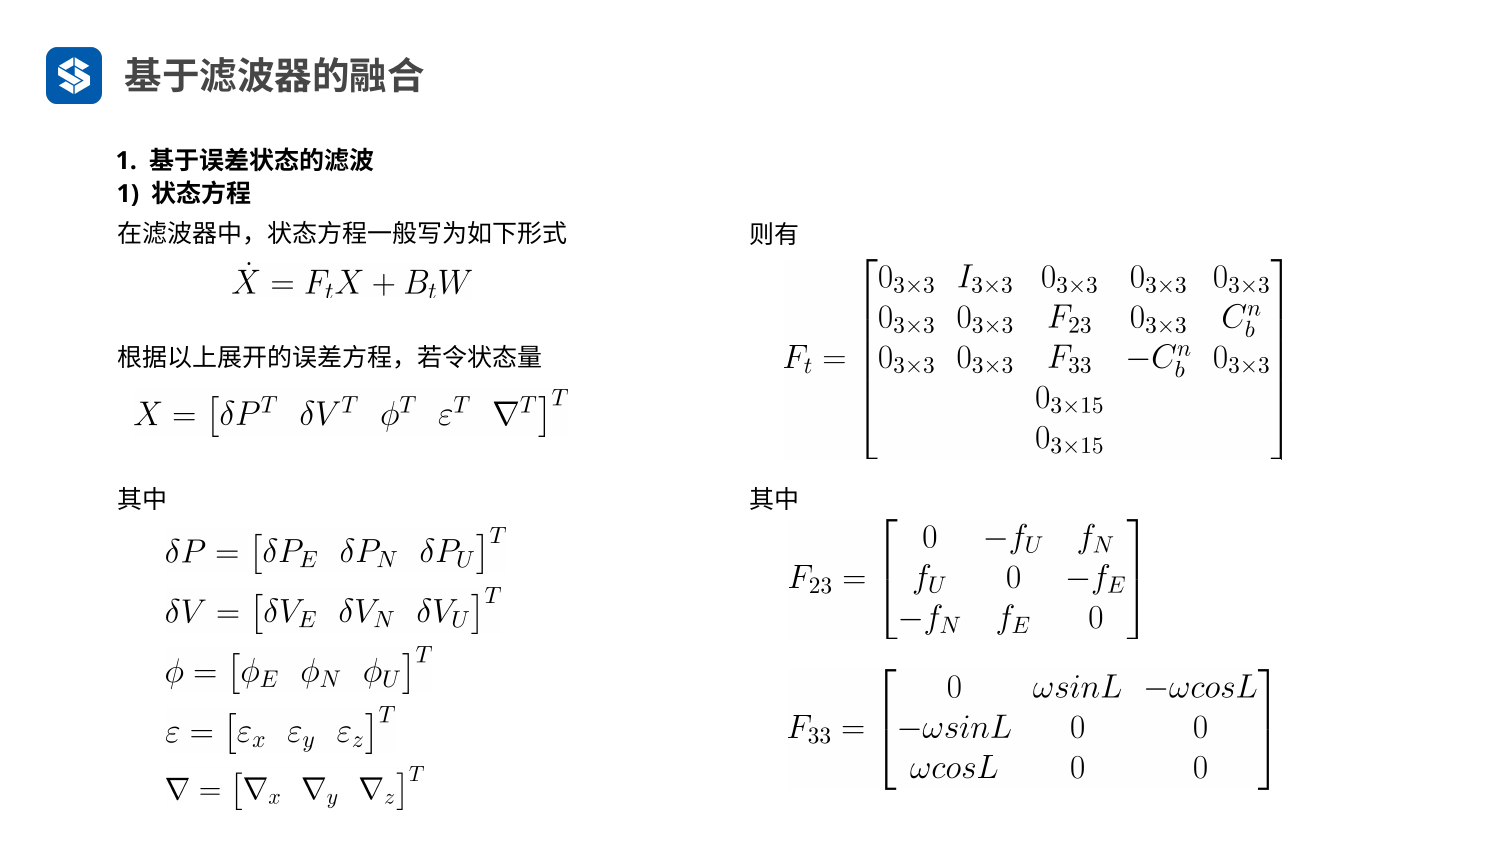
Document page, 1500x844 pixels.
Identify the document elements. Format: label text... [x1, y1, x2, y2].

text_box 1. 基于误差状态的滤波 [100, 127, 447, 182]
text_box 则有 [734, 202, 1034, 256]
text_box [165, 584, 502, 636]
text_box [165, 644, 433, 695]
text_box 其中 [734, 467, 1034, 522]
text_box 根据以上展开的误差方程，若令状态量 [102, 324, 600, 379]
text_box 在滤波器中，状态方程一般写为如下形式 [102, 201, 600, 256]
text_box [133, 387, 569, 438]
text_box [165, 764, 425, 811]
text_box 1) 状态方程 [101, 160, 539, 215]
text_box 其中 [102, 467, 600, 522]
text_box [165, 525, 507, 576]
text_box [787, 667, 1270, 792]
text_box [231, 260, 473, 300]
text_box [46, 44, 465, 106]
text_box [165, 704, 396, 755]
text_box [783, 257, 1283, 462]
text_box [788, 517, 1139, 642]
